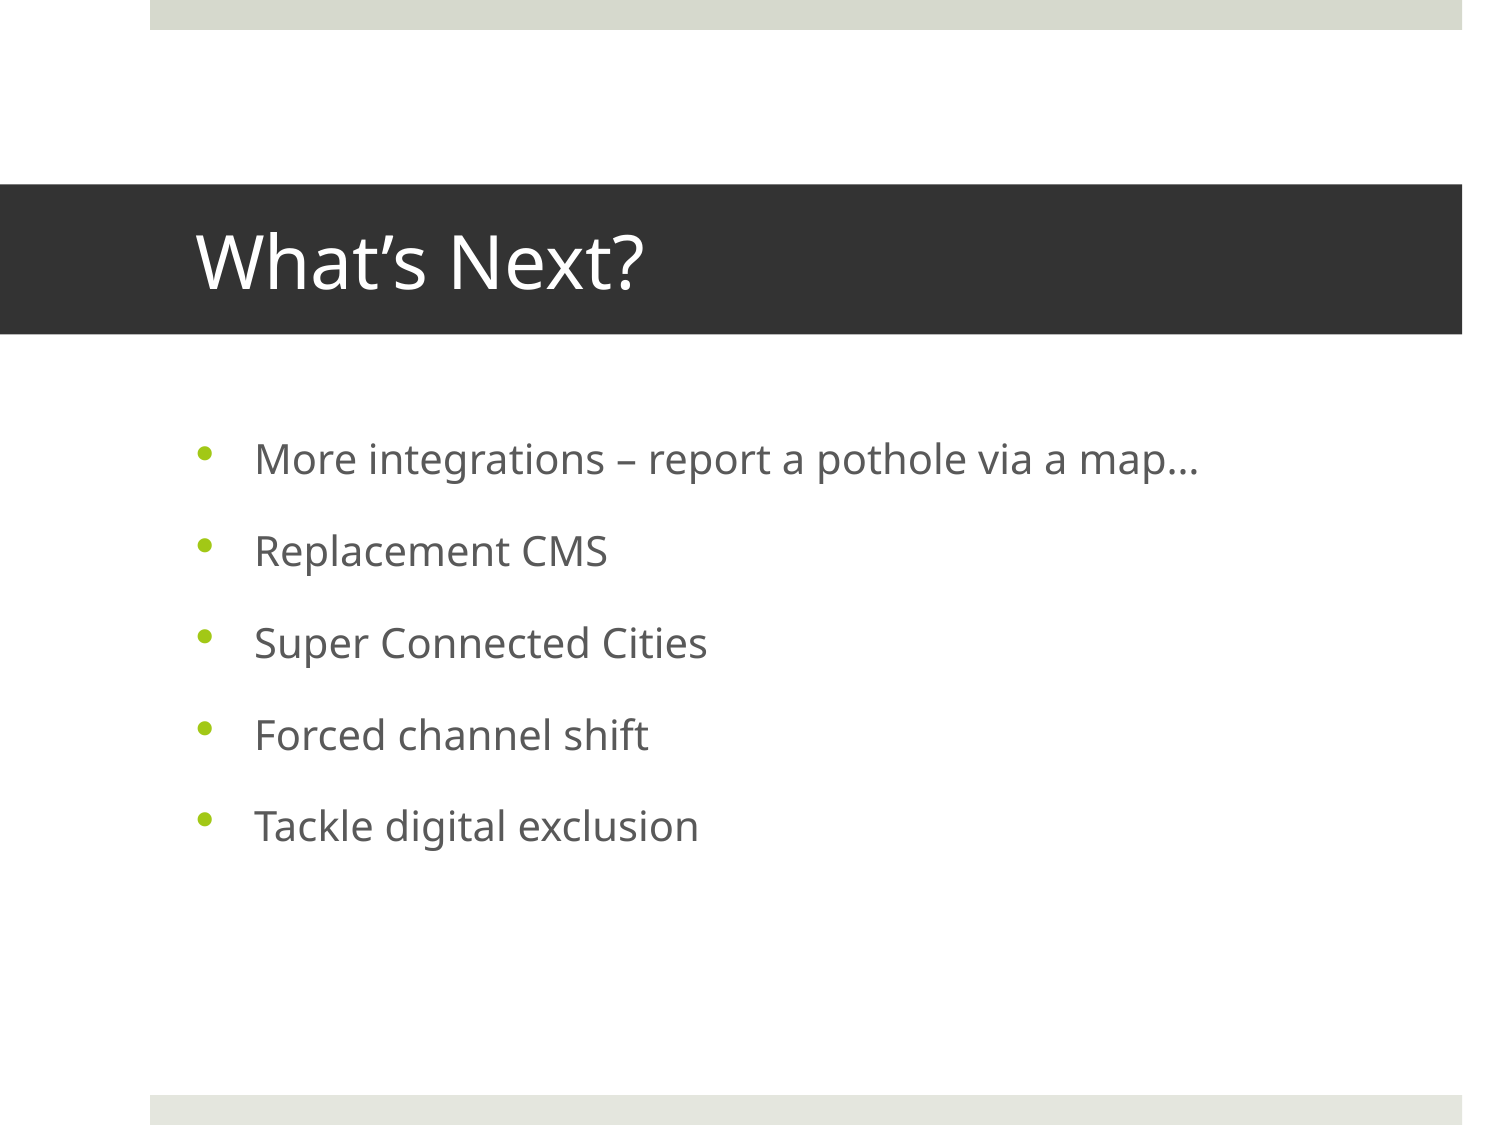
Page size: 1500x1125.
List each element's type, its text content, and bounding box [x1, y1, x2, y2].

list More integrations – report a pothole via a map… Replacement CMS Super Connected Cities Forced channel shift Tackle digital exclusion [182, 425, 1432, 1028]
title What’s Next? [0, 184, 1463, 335]
